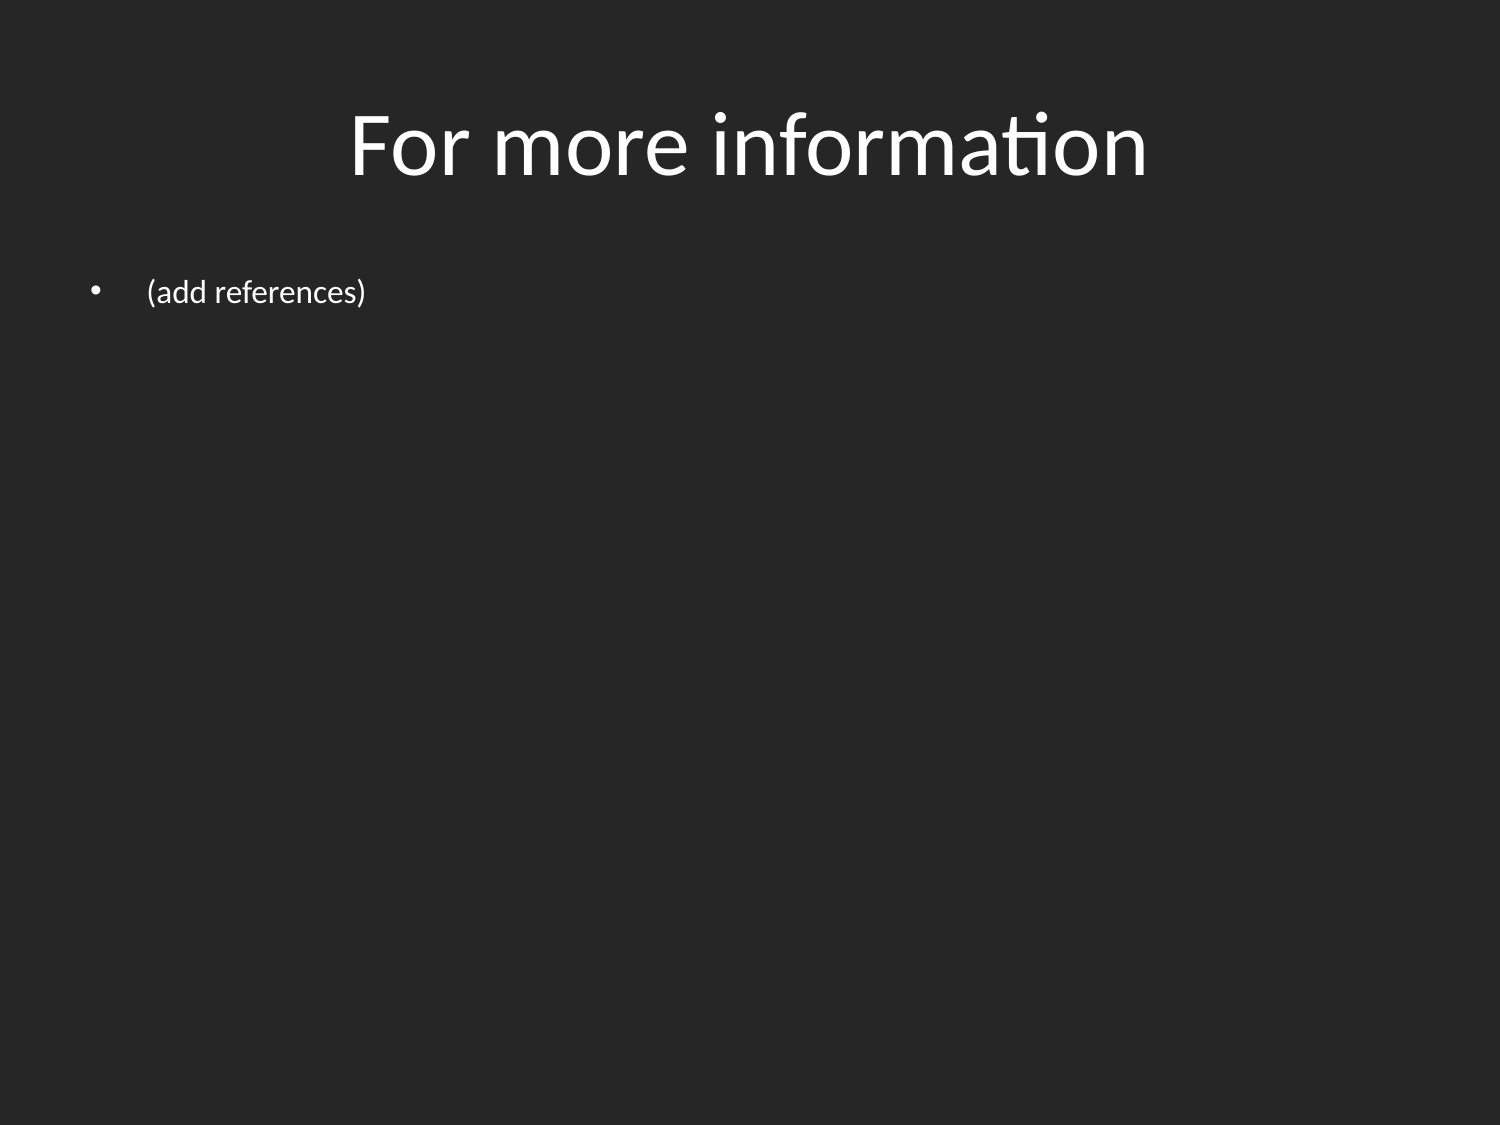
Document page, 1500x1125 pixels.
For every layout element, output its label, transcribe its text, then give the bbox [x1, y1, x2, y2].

list (add references) [75, 262, 1425, 1005]
title For more information [75, 45, 1425, 233]
